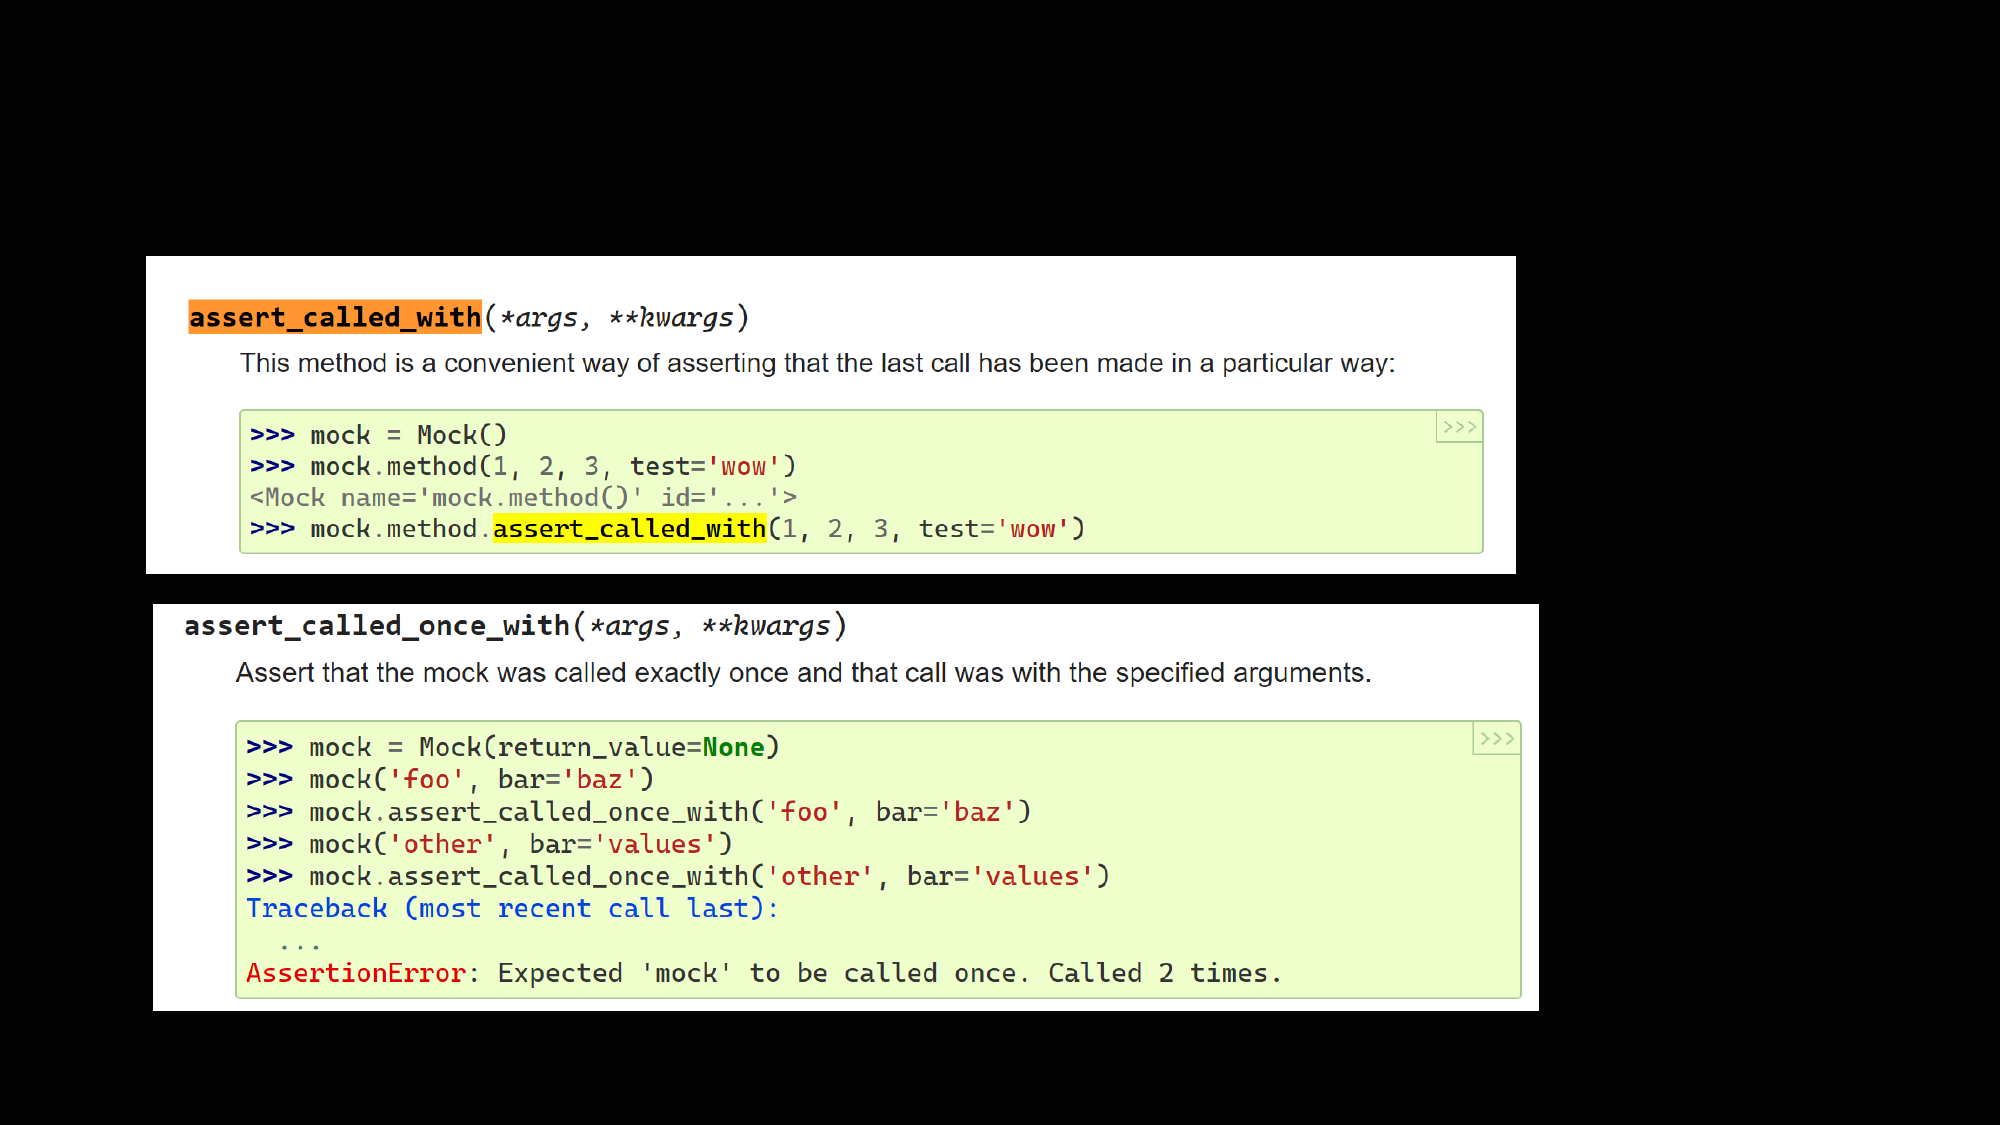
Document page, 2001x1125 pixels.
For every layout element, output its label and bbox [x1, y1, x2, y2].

picture [146, 256, 1516, 574]
picture [153, 604, 1540, 1011]
